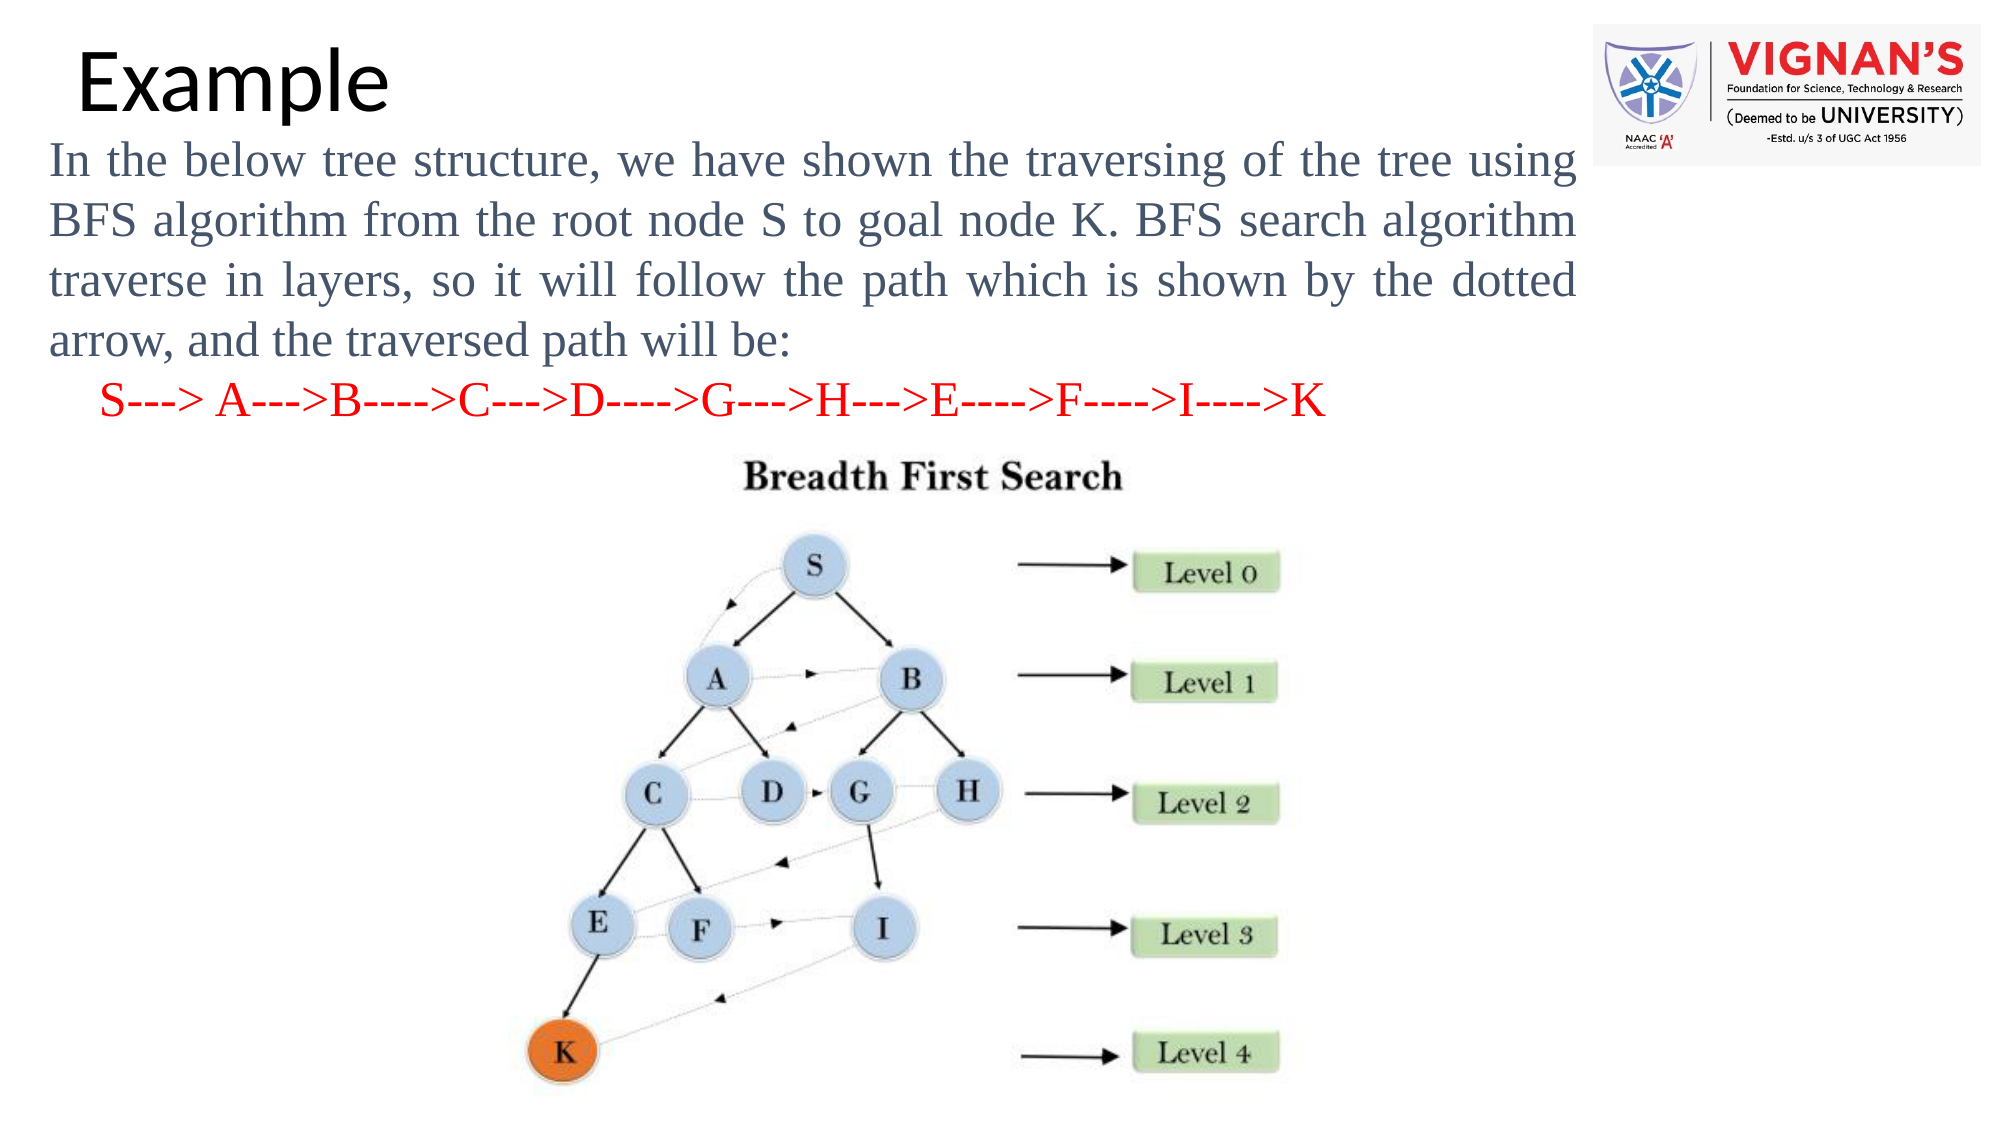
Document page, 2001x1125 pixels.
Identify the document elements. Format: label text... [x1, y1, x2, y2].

picture [508, 427, 1336, 1097]
text_box In the below tree structure, we have shown the traversing of the tree using BFS algorithm from the root node S to goal node K. BFS search algorithm traverse in layers, so it will follow the path which is shown by the dotted arrow, and the traversed path will be: 1. S---> A--->B---->C--->D---->G--->H--->E---->F---->I---->K [34, 118, 1594, 434]
picture [1593, 24, 1981, 166]
text_box Example [62, 11, 956, 137]
